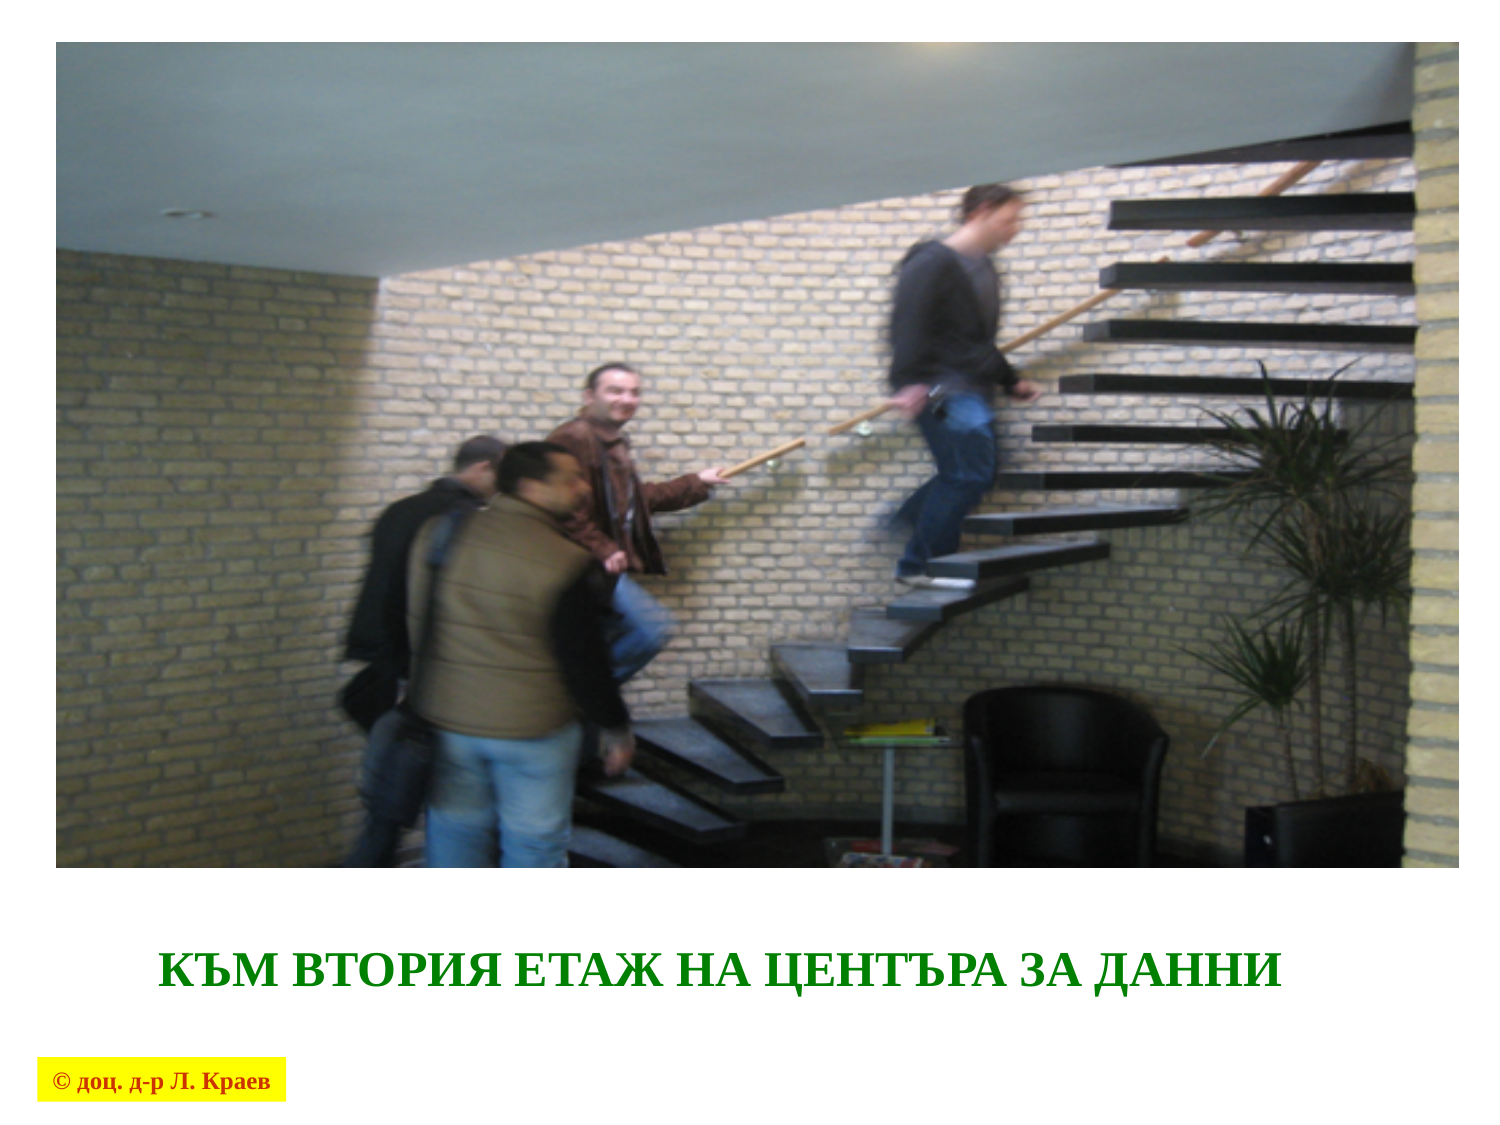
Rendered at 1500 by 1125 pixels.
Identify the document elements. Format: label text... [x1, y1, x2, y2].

picture [56, 42, 1459, 868]
text_box © доц. д-р Л. Краев [37, 1057, 287, 1102]
text_box КЪМ ВТОРИЯ ЕТАЖ НА ЦЕНТЪРА ЗА ДАННИ [76, 928, 1365, 1004]
